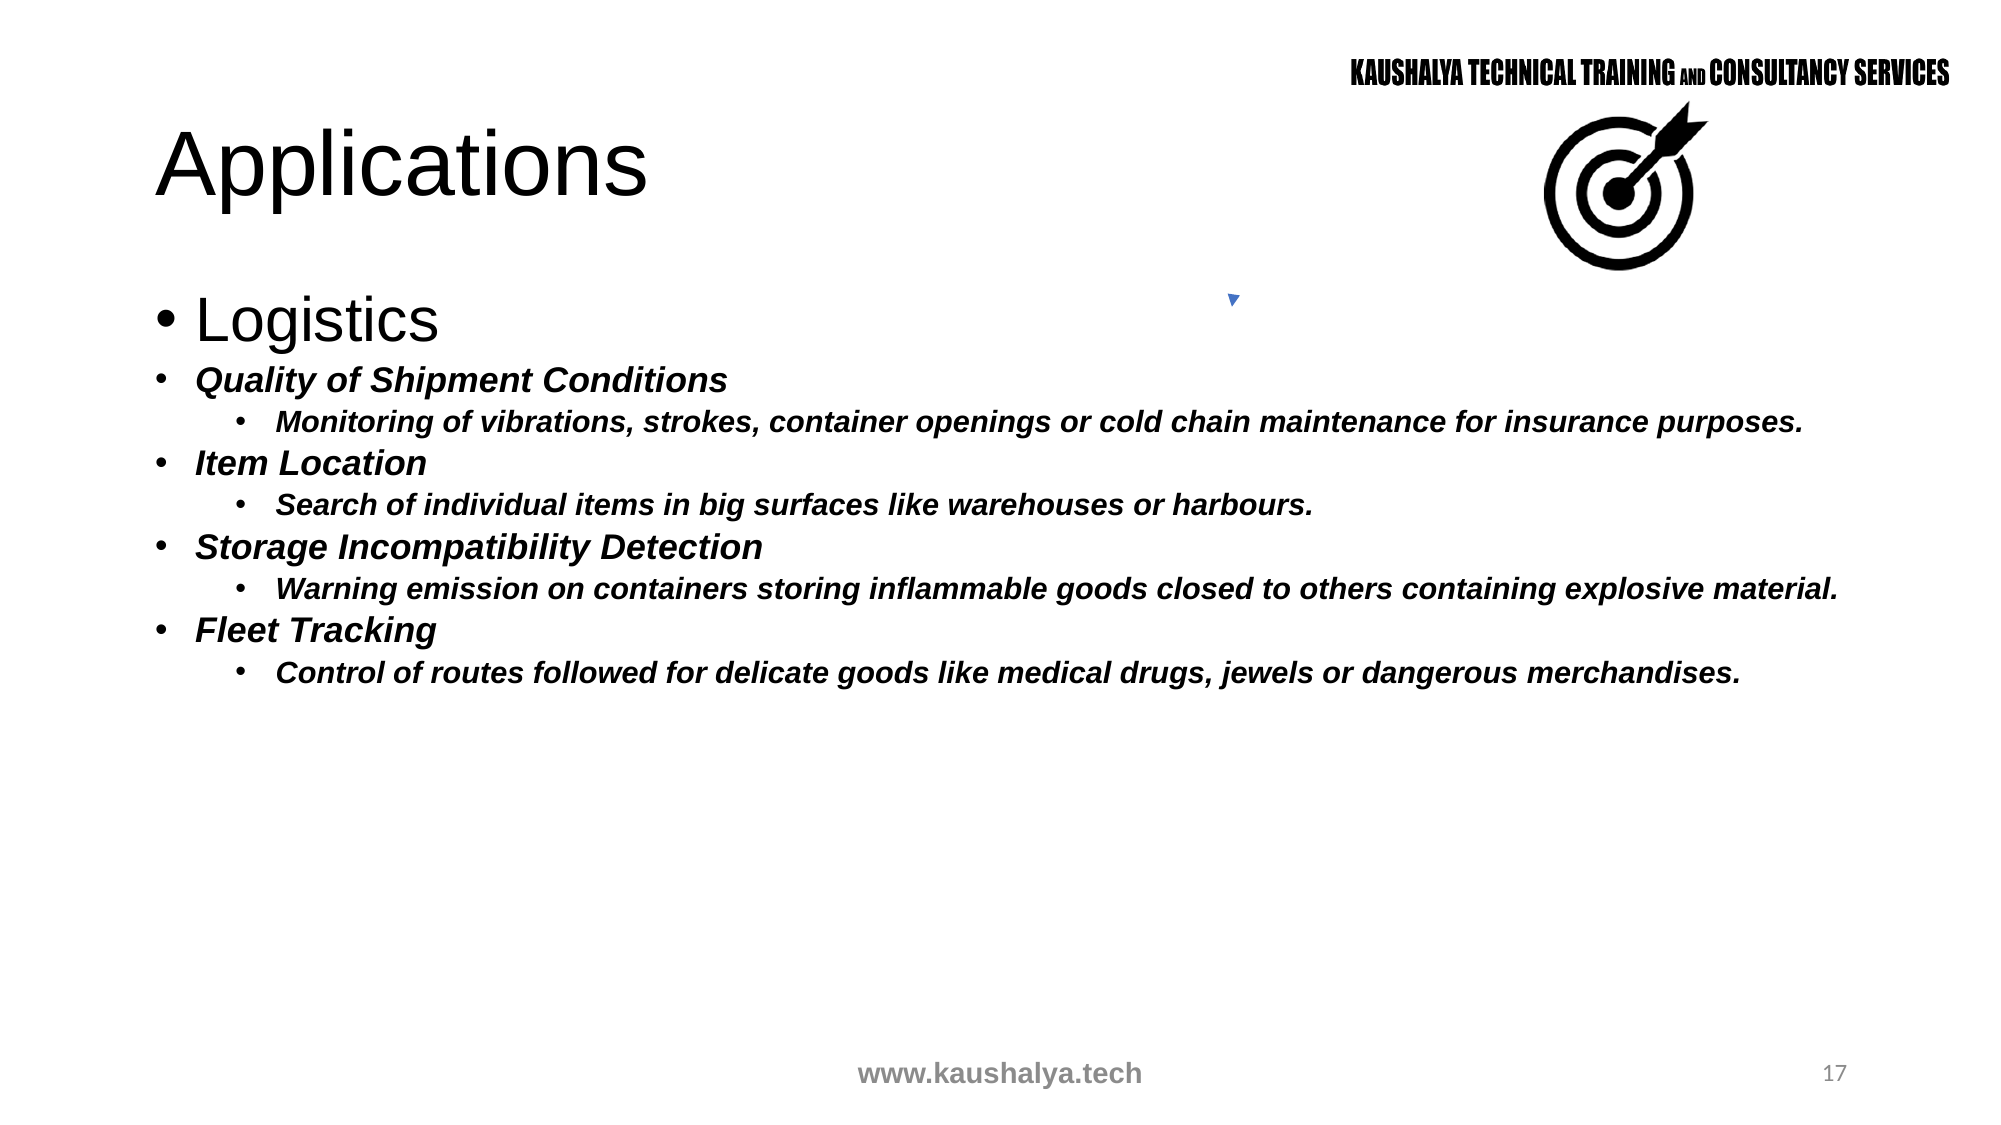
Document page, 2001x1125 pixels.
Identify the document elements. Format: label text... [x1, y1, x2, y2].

list Logistics Quality of Shipment Conditions Monitoring of vibrations, strokes, container openings or cold chain maintenance for insurance purposes. Item Location Search of individual items in big surfaces like warehouses or harbours. Storage Incompatibility Detection Warning emission on containers storing inflammable goods closed to others containing explosive material. Fleet Tracking Control of routes followed for delicate goods like medical drugs, jewels or dangerous merchandises. [140, 280, 1863, 1014]
title Applications [140, 53, 1320, 278]
picture [1320, 33, 1976, 280]
footer www.kaushalya.tech [663, 1041, 1338, 1103]
slide_number 17 [1413, 1041, 1863, 1103]
